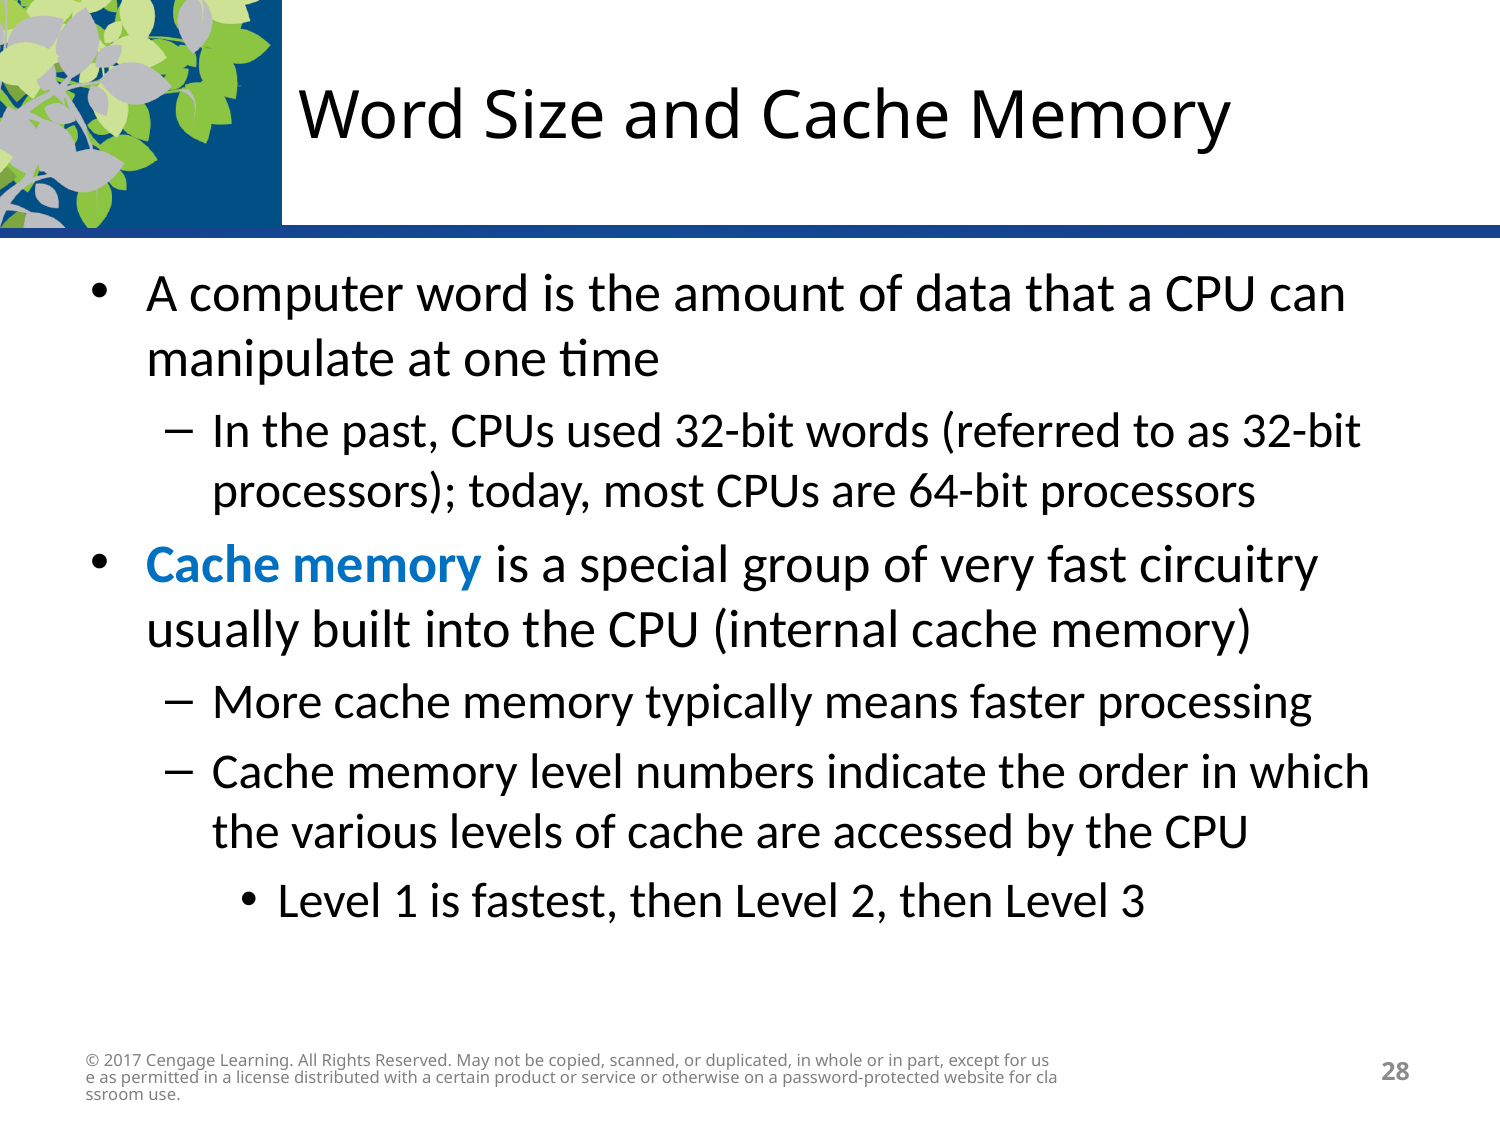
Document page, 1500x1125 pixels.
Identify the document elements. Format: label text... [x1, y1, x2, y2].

picture [0, 0, 1500, 238]
footer © 2017 Cengage Learning. All Rights Reserved. May not be copied, scanned, or duplicated, in whole or in part, except for use as permitted in a license distributed with a certain product or service or otherwise on a password-protected website for classroom use. [70, 1042, 1074, 1103]
list A computer word is the amount of data that a CPU can manipulate at one time In the past, CPUs used 32-bit words (referred to as 32-bit processors); today, most CPUs are 64-bit processors Cache memory is a special group of very fast circuitry usually built into the CPU (internal cache memory) More cache memory typically means faster processing Cache memory level numbers indicate the order in which the various levels of cache are accessed by the CPU Level 1 is fastest, then Level 2, then Level 3 [74, 249, 1448, 1006]
slide_number 28 [1074, 1042, 1425, 1103]
title Word Size and Cache Memory [283, 44, 1483, 179]
